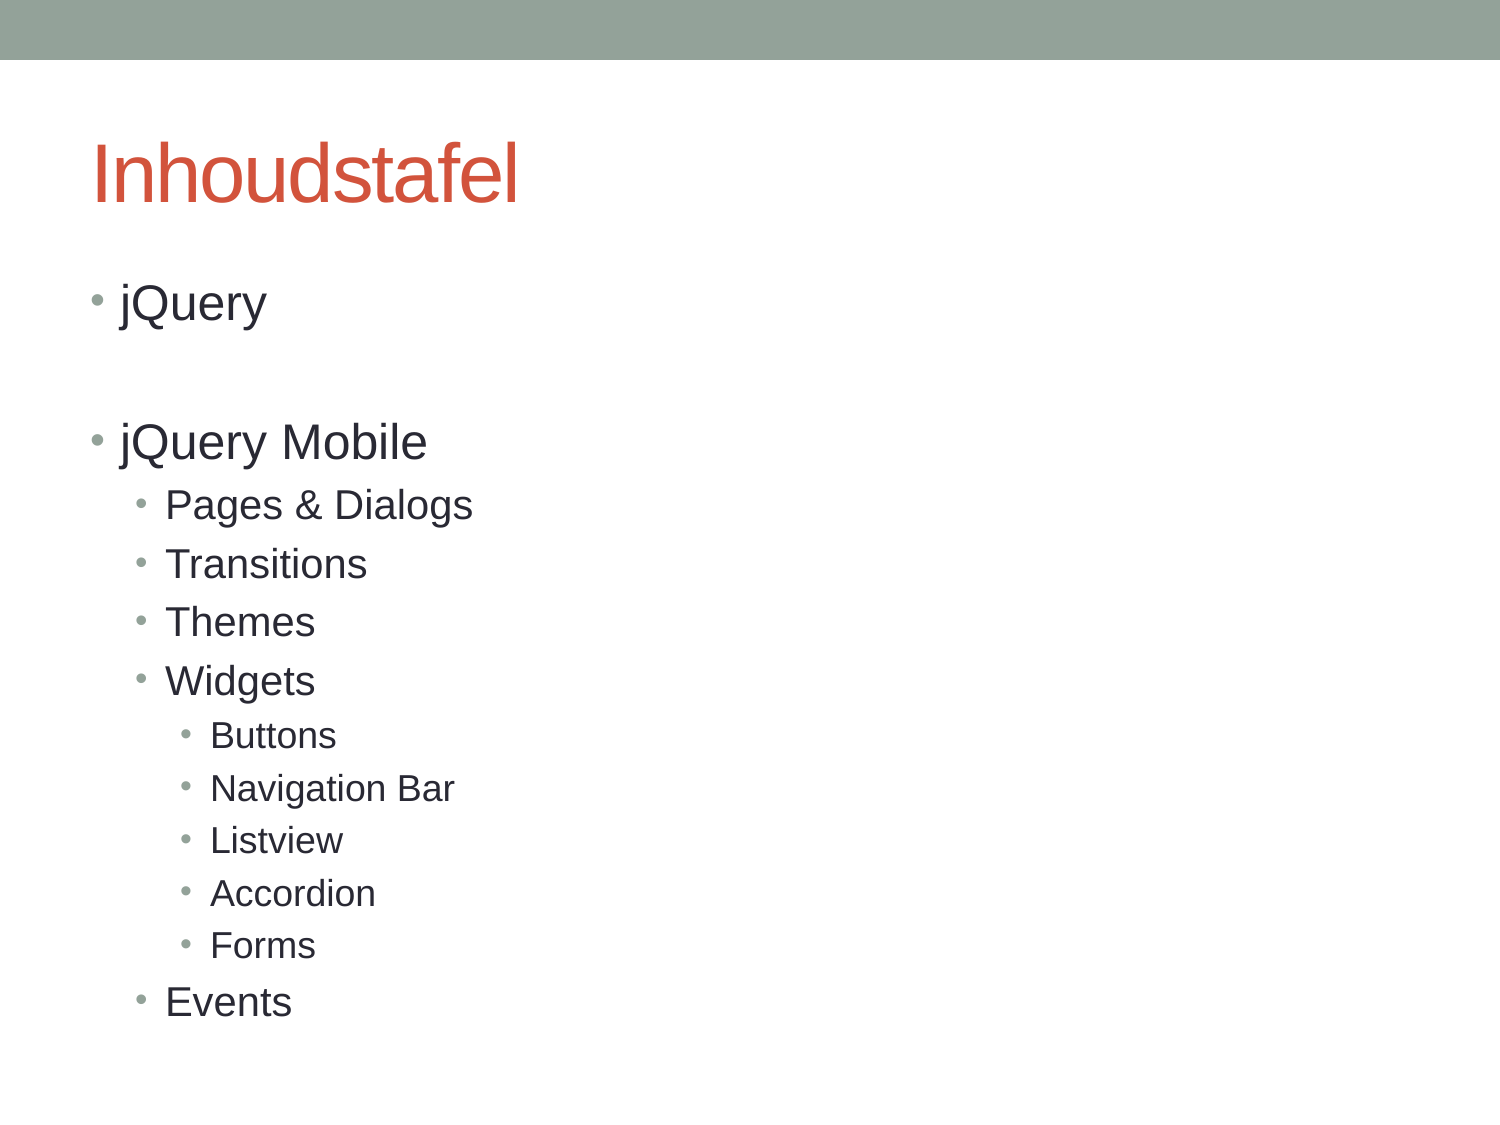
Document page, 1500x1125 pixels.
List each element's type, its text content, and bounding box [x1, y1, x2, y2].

title Inhoudstafel [75, 87, 1425, 250]
list jQuery jQuery Mobile Pages & Dialogs Transitions Themes Widgets Buttons Navigation Bar Listview Accordion Forms Events [75, 262, 1425, 1063]
